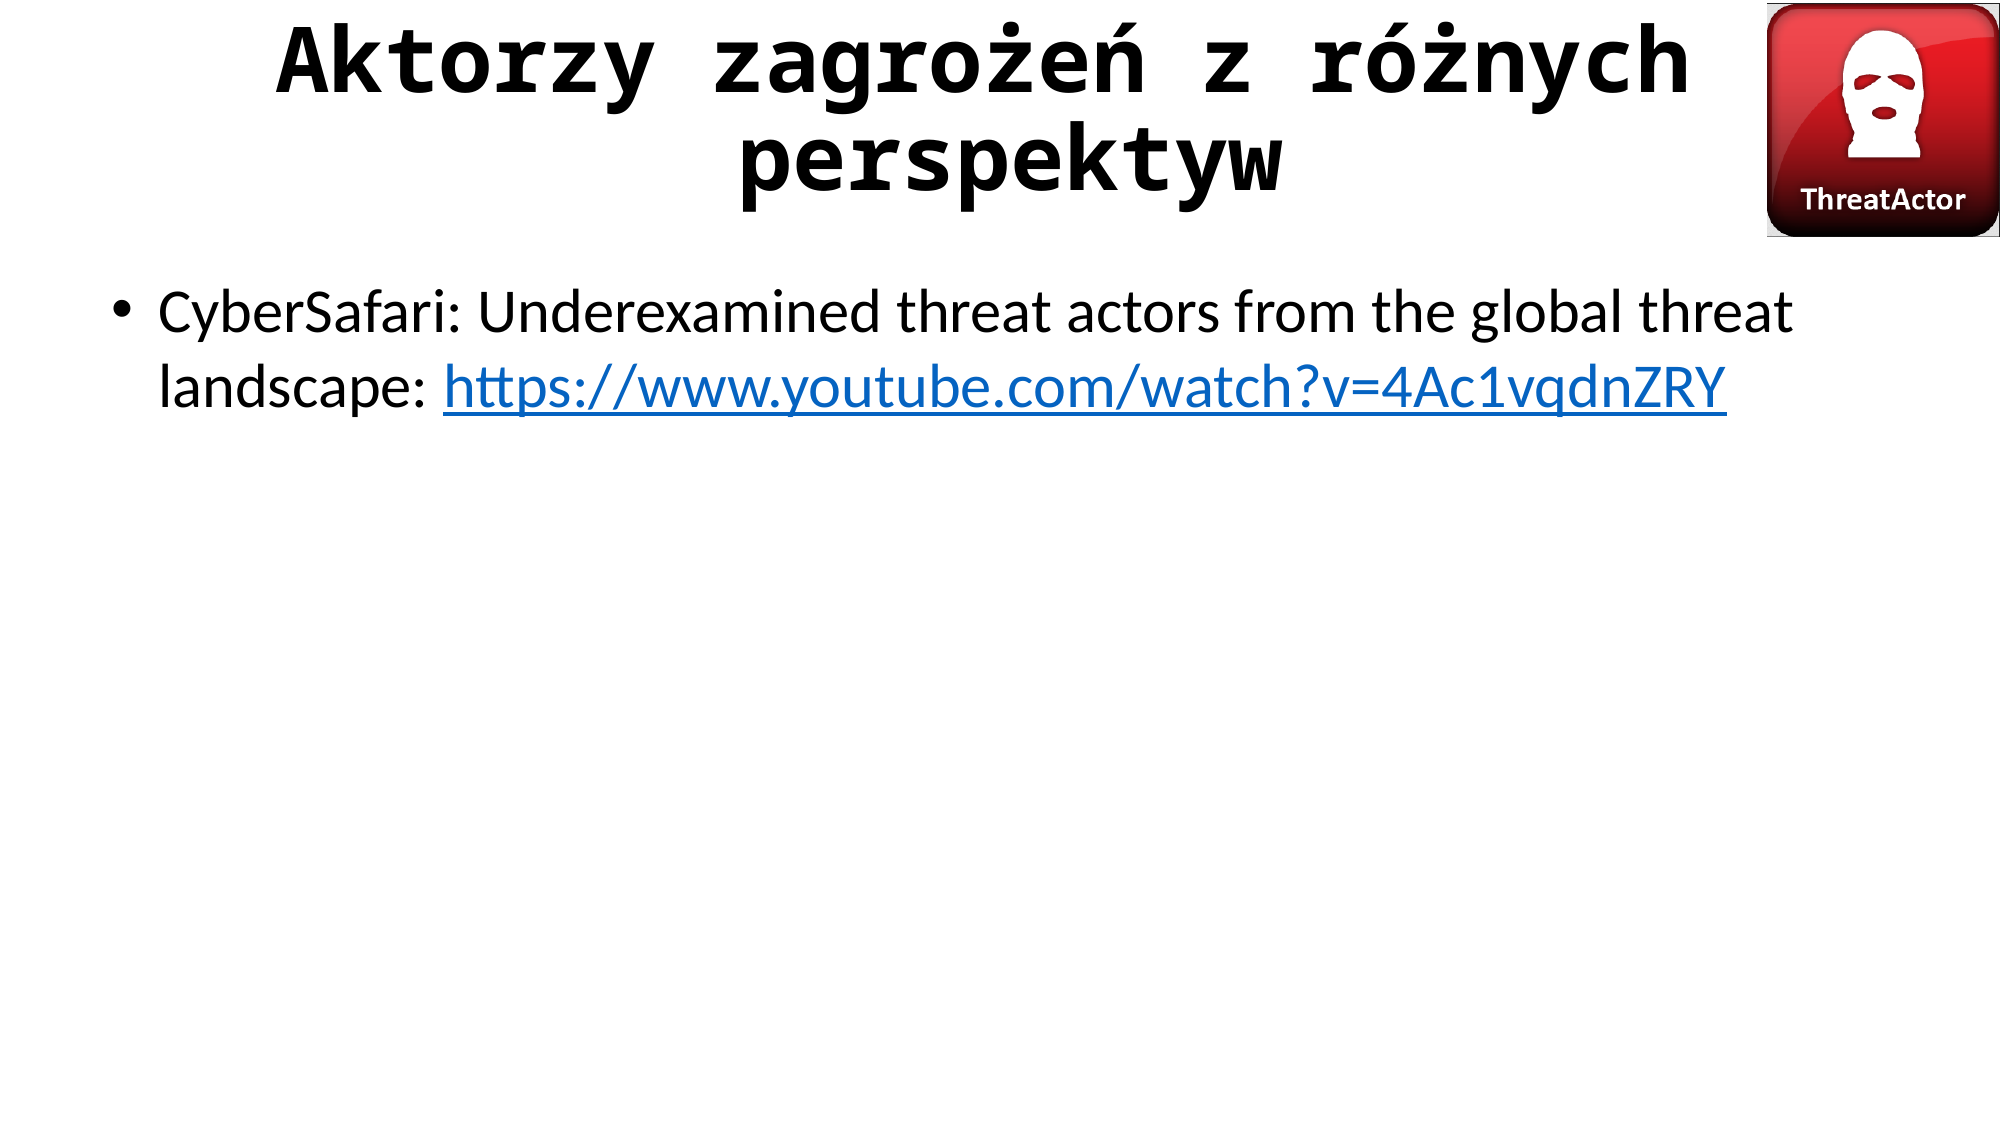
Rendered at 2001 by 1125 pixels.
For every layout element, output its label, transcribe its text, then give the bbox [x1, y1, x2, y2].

text_box CyberSafari: Underexamined threat actors from the global threat landscape: https://www.youtube.com/watch?v=4Ac1vqdnZRY [96, 262, 1904, 428]
picture [1767, 3, 2000, 237]
title Aktorzy zagrożeń z różnych perspektyw [45, 28, 1767, 196]
